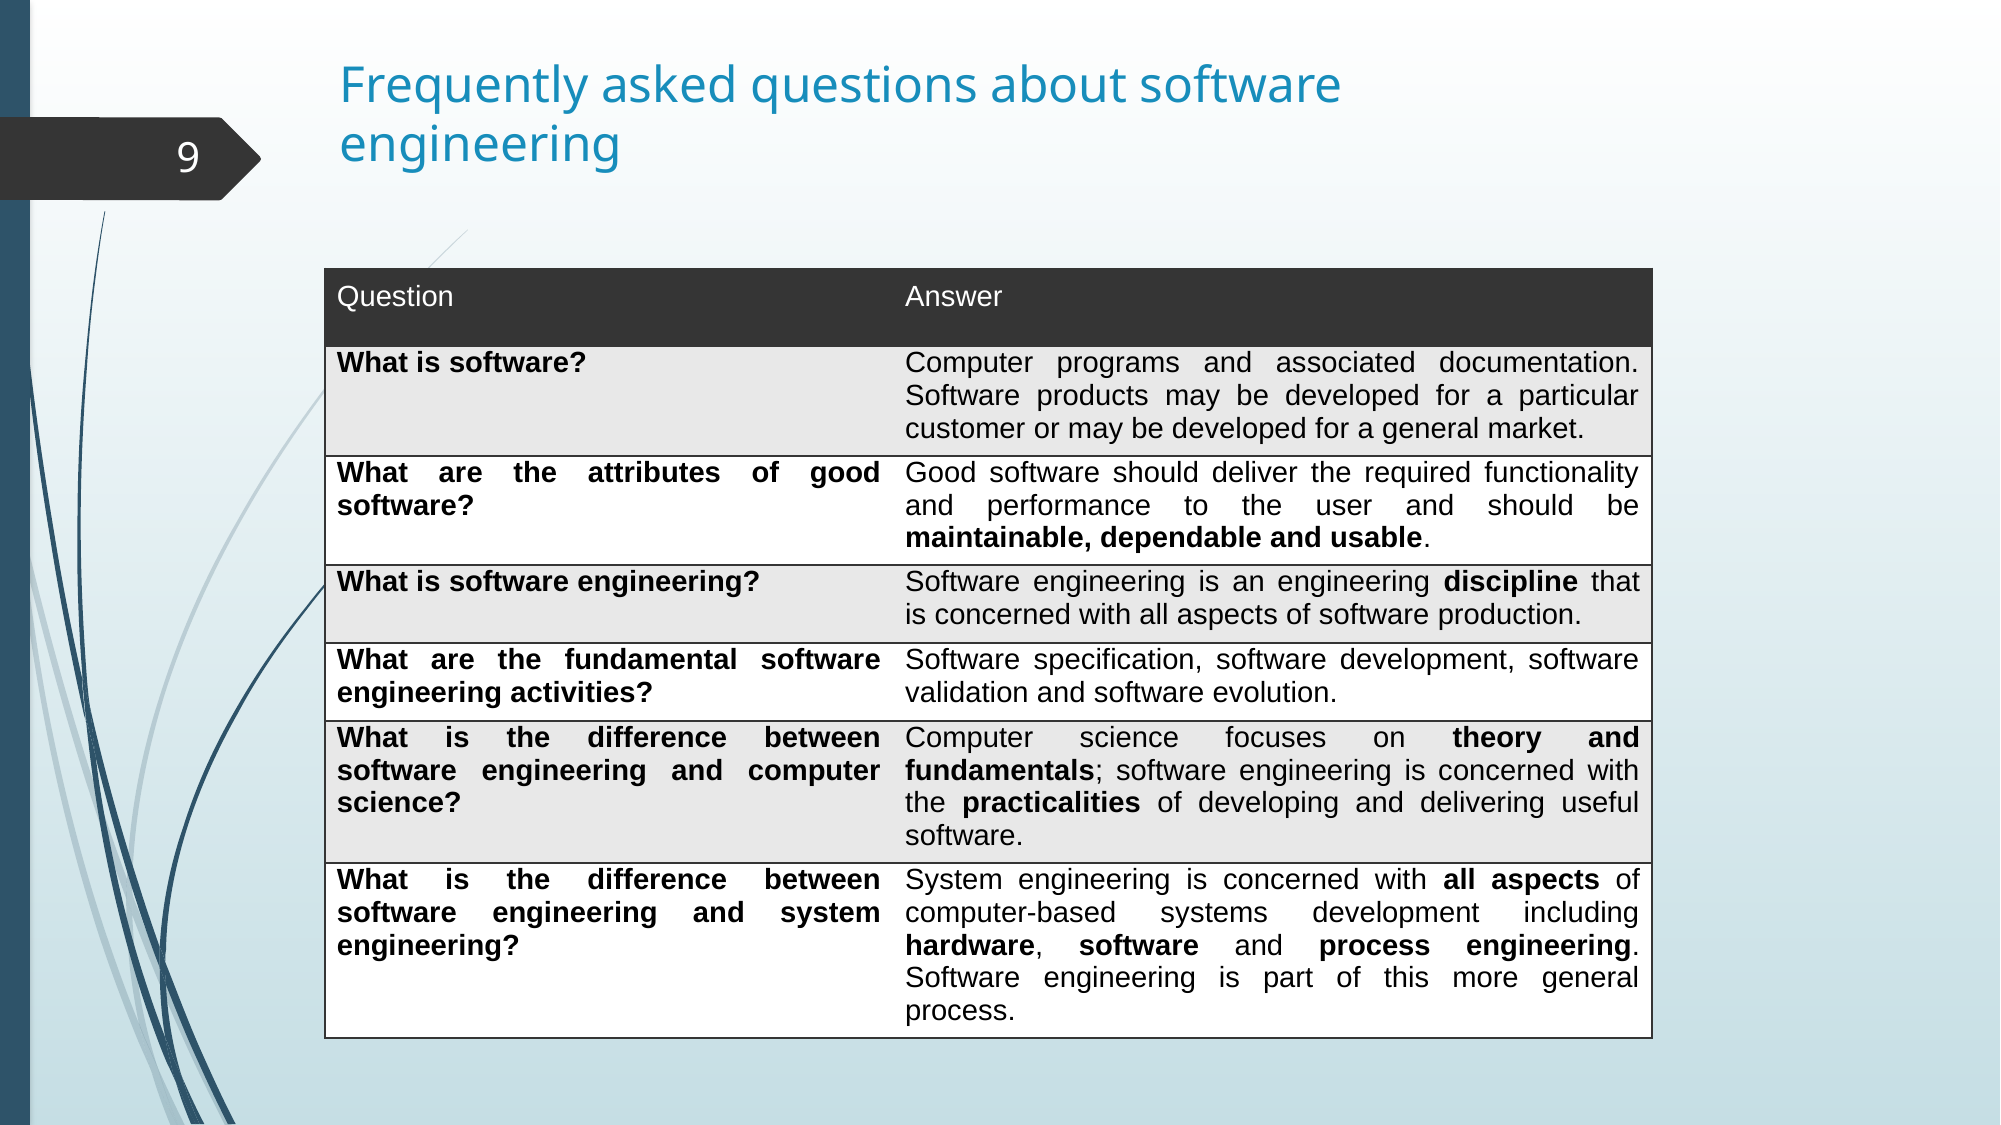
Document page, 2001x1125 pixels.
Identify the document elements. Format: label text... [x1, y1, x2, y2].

slide_number 9 [87, 129, 216, 190]
table_cell System engineering is concerned with all aspects of computer-based systems development including hardware, software and process engineering. Software engineering is part of this more general process. [893, 864, 1651, 1037]
table_cell Software engineering is an engineering discipline that is concerned with all aspects of software production. [893, 566, 1651, 642]
table_cell What is the difference between software engineering and system engineering? [326, 864, 893, 1037]
table_cell What are the fundamental software engineering activities? [326, 644, 893, 720]
table_header Question [326, 269, 893, 345]
table_cell Good software should deliver the required functionality and performance to the user and should be maintainable, dependable and usable. [893, 457, 1651, 564]
table_cell What is software? [326, 347, 893, 455]
table_cell Software specification, software development, software validation and software evolution. [893, 644, 1651, 720]
table_cell Computer science focuses on theory and fundamentals; software engineering is concerned with the practicalities of developing and delivering useful software. [893, 722, 1651, 862]
table_cell What are the attributes of good software? [326, 457, 893, 564]
table_header Answer [893, 269, 1651, 345]
title Frequently asked questions about software engineering [324, 45, 1587, 239]
table_cell What is the difference between software engineering and computer science? [326, 722, 893, 862]
table_cell Computer programs and associated documentation. Software products may be developed for a particular customer or may be developed for a general market. [893, 347, 1651, 455]
table_cell What is software engineering? [326, 566, 893, 642]
